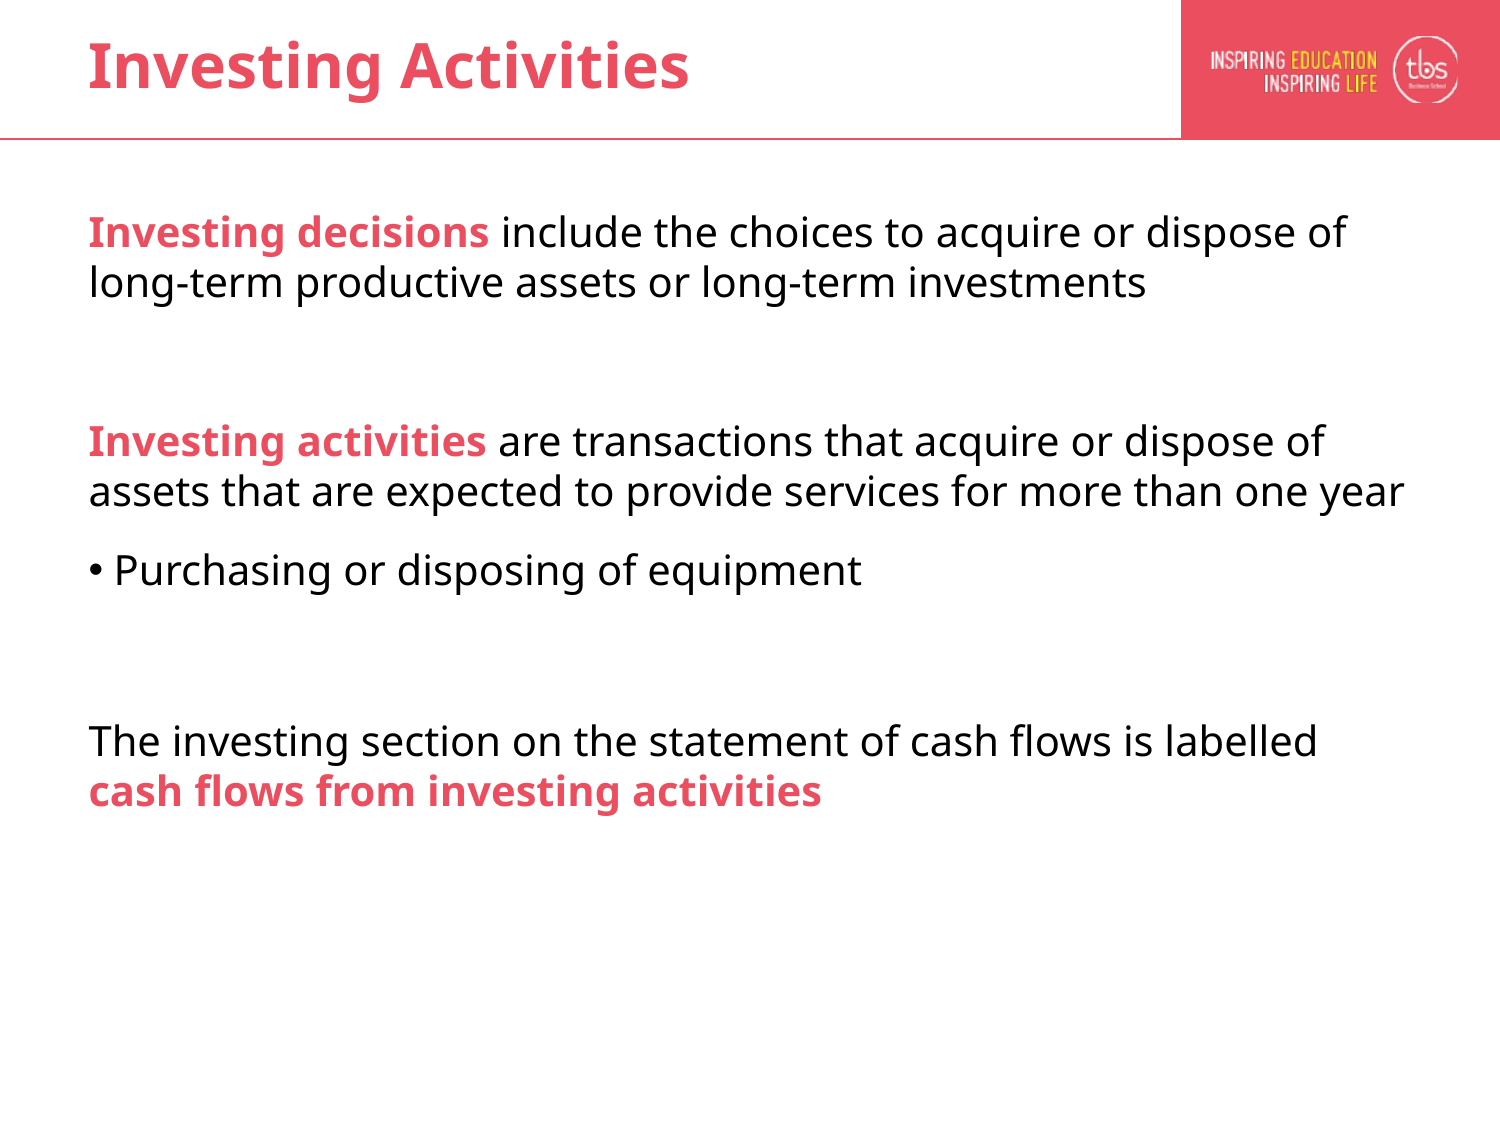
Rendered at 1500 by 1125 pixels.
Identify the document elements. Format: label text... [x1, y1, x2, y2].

title Investing Activities [0, 25, 1182, 114]
list Investing decisions include the choices to acquire or dispose of long-term productive assets or long-term investments Investing activities are transactions that acquire or dispose of assets that are expected to provide services for more than one year Purchasing or disposing of equipment The investing section on the statement of cash flows is labelled cash flows from investing activities [0, 198, 1499, 996]
